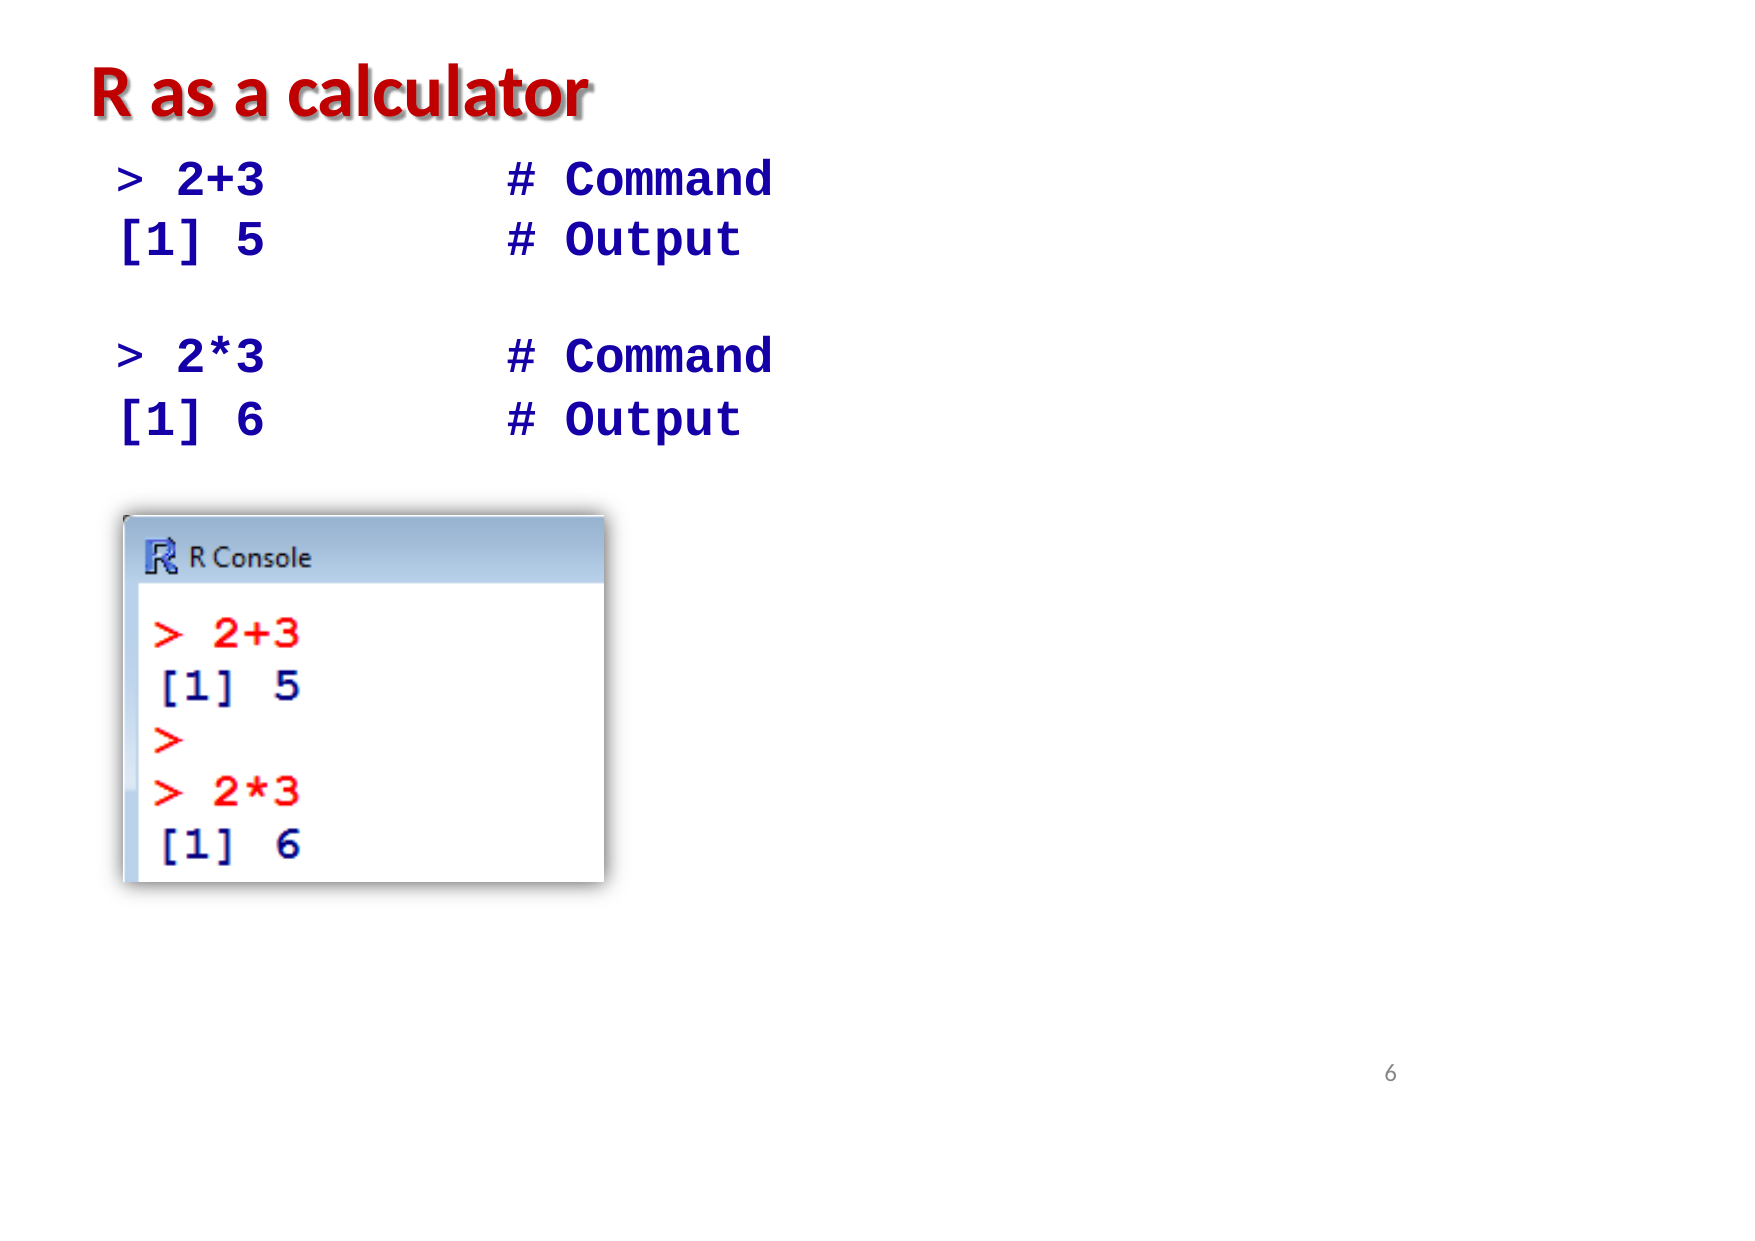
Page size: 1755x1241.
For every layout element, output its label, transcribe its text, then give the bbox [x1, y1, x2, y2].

table_cell Output [550, 397, 780, 456]
table_cell # [385, 307, 550, 397]
table_cell # [385, 397, 550, 456]
table_header # [385, 159, 550, 217]
table_cell # [385, 217, 550, 307]
text_box 6 [1378, 1060, 1417, 1087]
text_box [95, 487, 632, 910]
table_cell Output [550, 217, 780, 307]
table_header 2+3 [110, 159, 385, 217]
picture [94, 64, 597, 124]
title R as a calculator [87, 39, 595, 249]
table_cell [1] 6 [110, 397, 385, 456]
table_header Command [550, 159, 780, 217]
table_cell Command [550, 307, 780, 397]
table_cell 2*3 [110, 307, 385, 397]
table_cell [1] 5 [110, 217, 385, 307]
